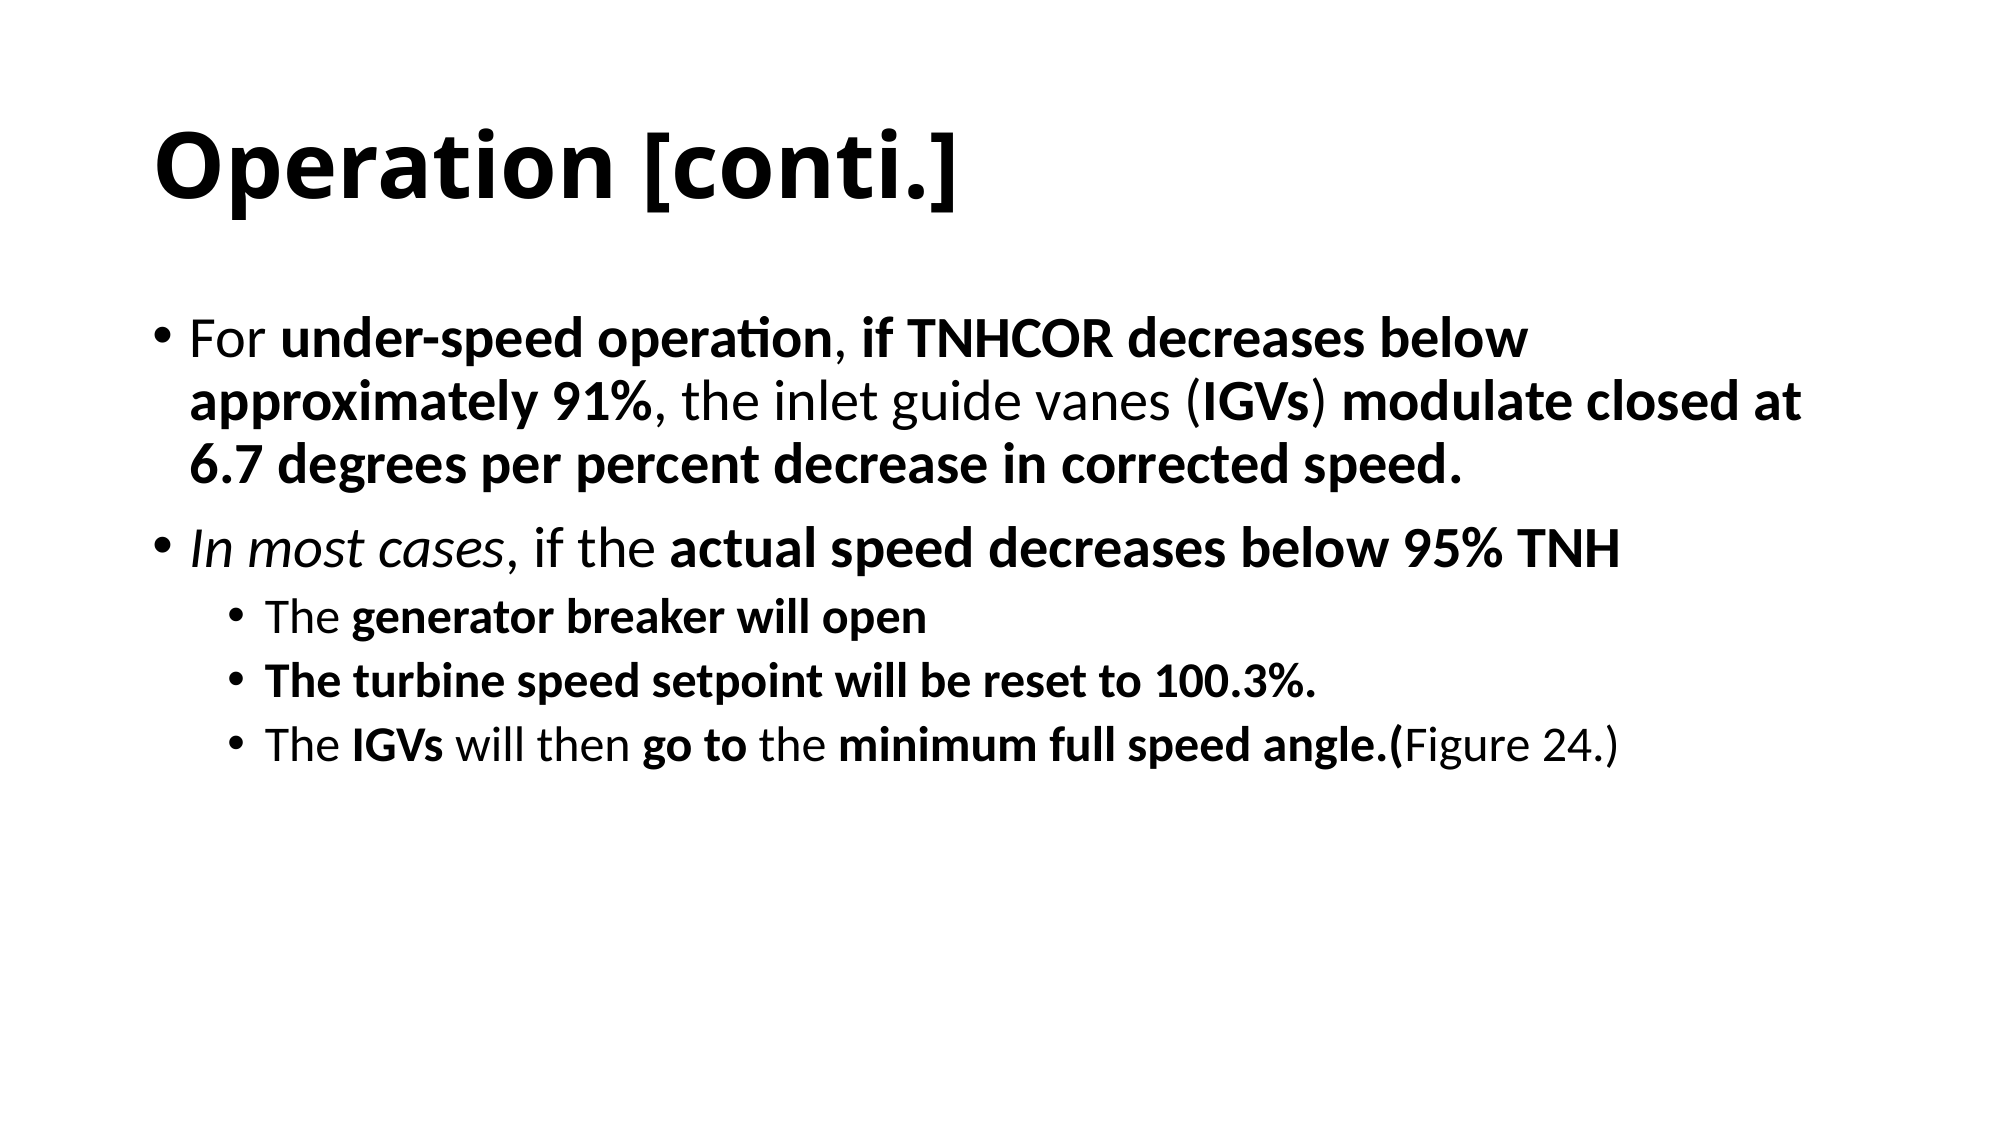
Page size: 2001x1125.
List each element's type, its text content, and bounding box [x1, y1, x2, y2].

list For under-speed operation, if TNHCOR decreases below approximately 91%, the inlet guide vanes (IGVs) modulate closed at 6.7 degrees per percent decrease in corrected speed. In most cases, if the actual speed decreases below 95% TNH The generator breaker will open The turbine speed setpoint will be reset to 100.3%. The IGVs will then go to the minimum full speed angle.(Figure 24.) [137, 299, 1863, 1014]
title Operation [conti.] [137, 59, 1863, 278]
